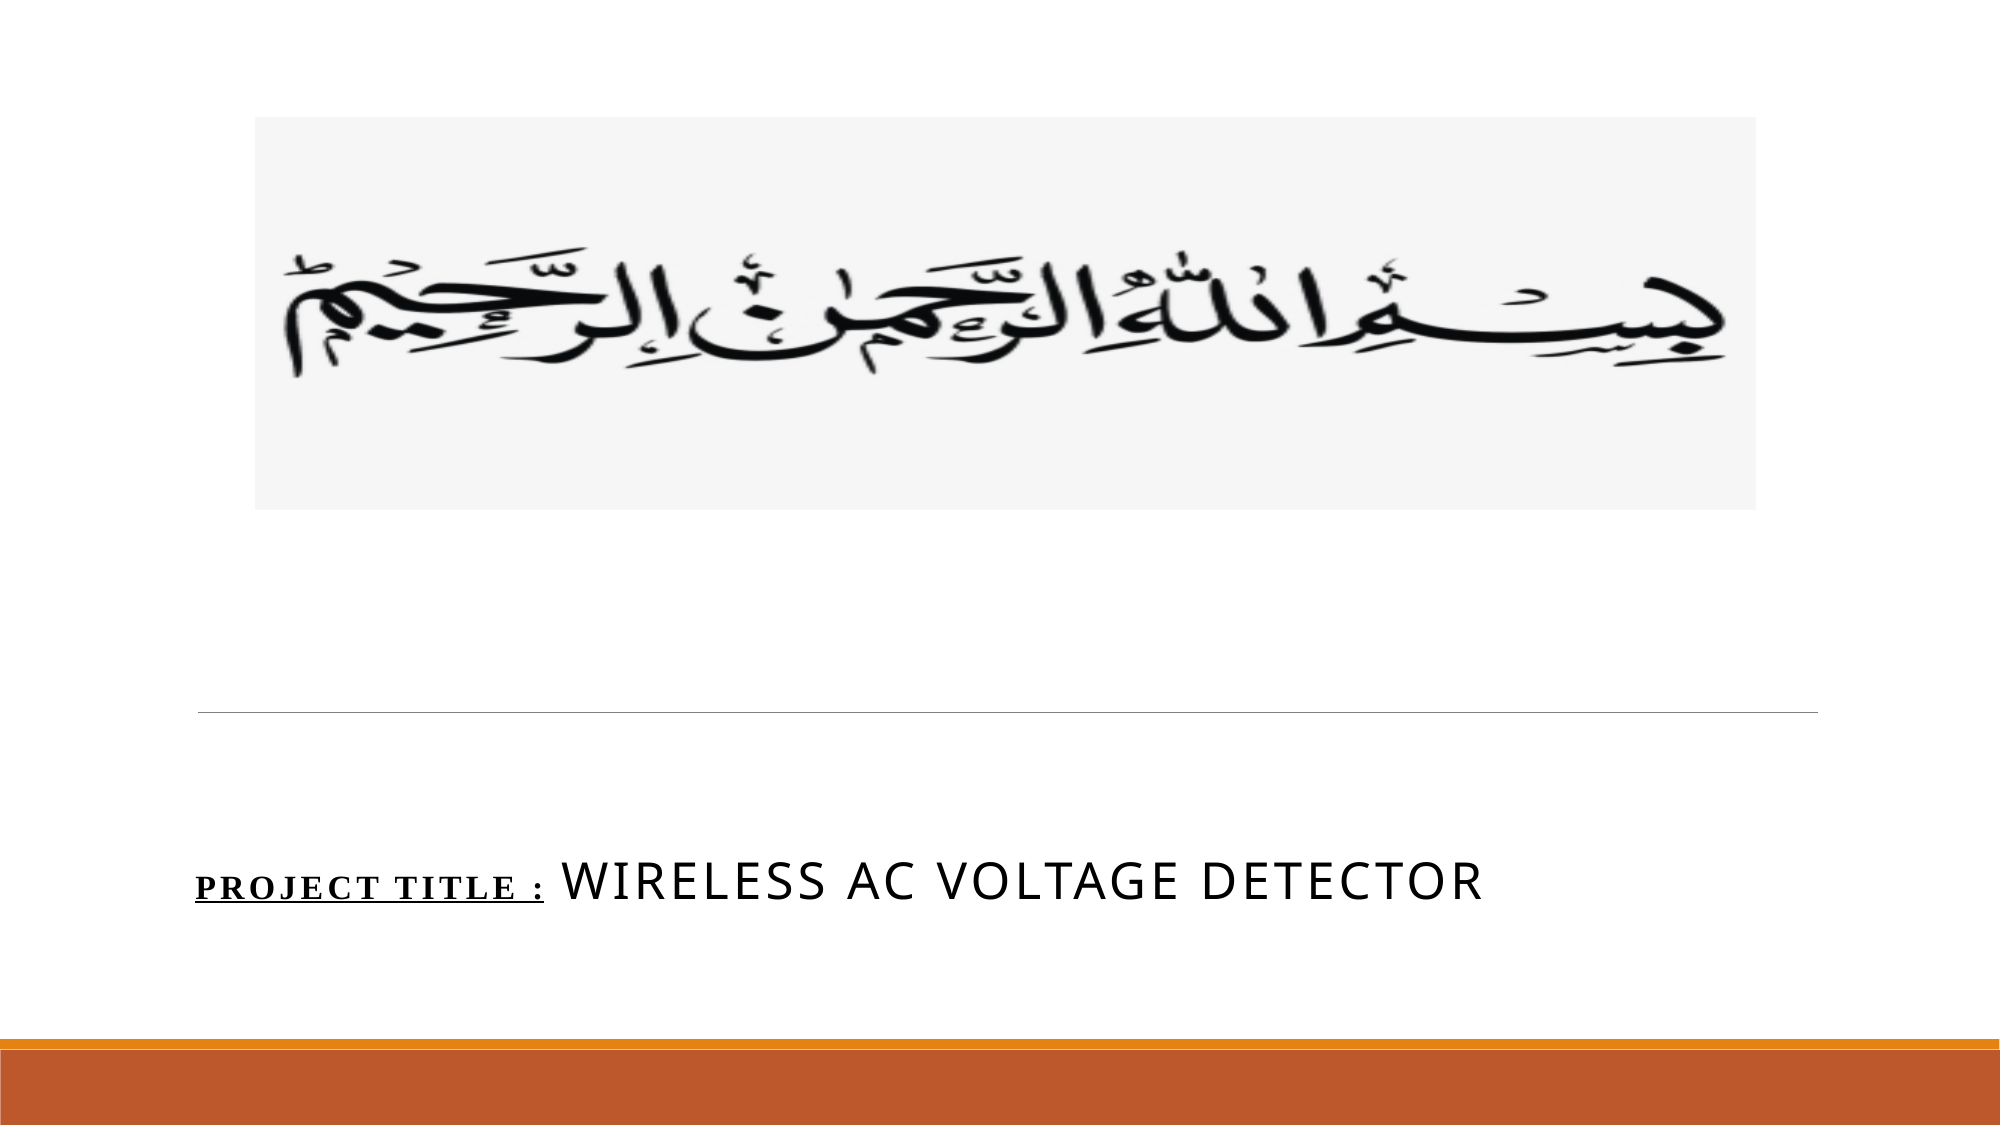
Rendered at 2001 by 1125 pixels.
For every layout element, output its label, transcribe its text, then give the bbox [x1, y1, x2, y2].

picture [254, 117, 1756, 511]
subtitle Project Title : Wireless AC Voltage Detector [180, 730, 1831, 919]
